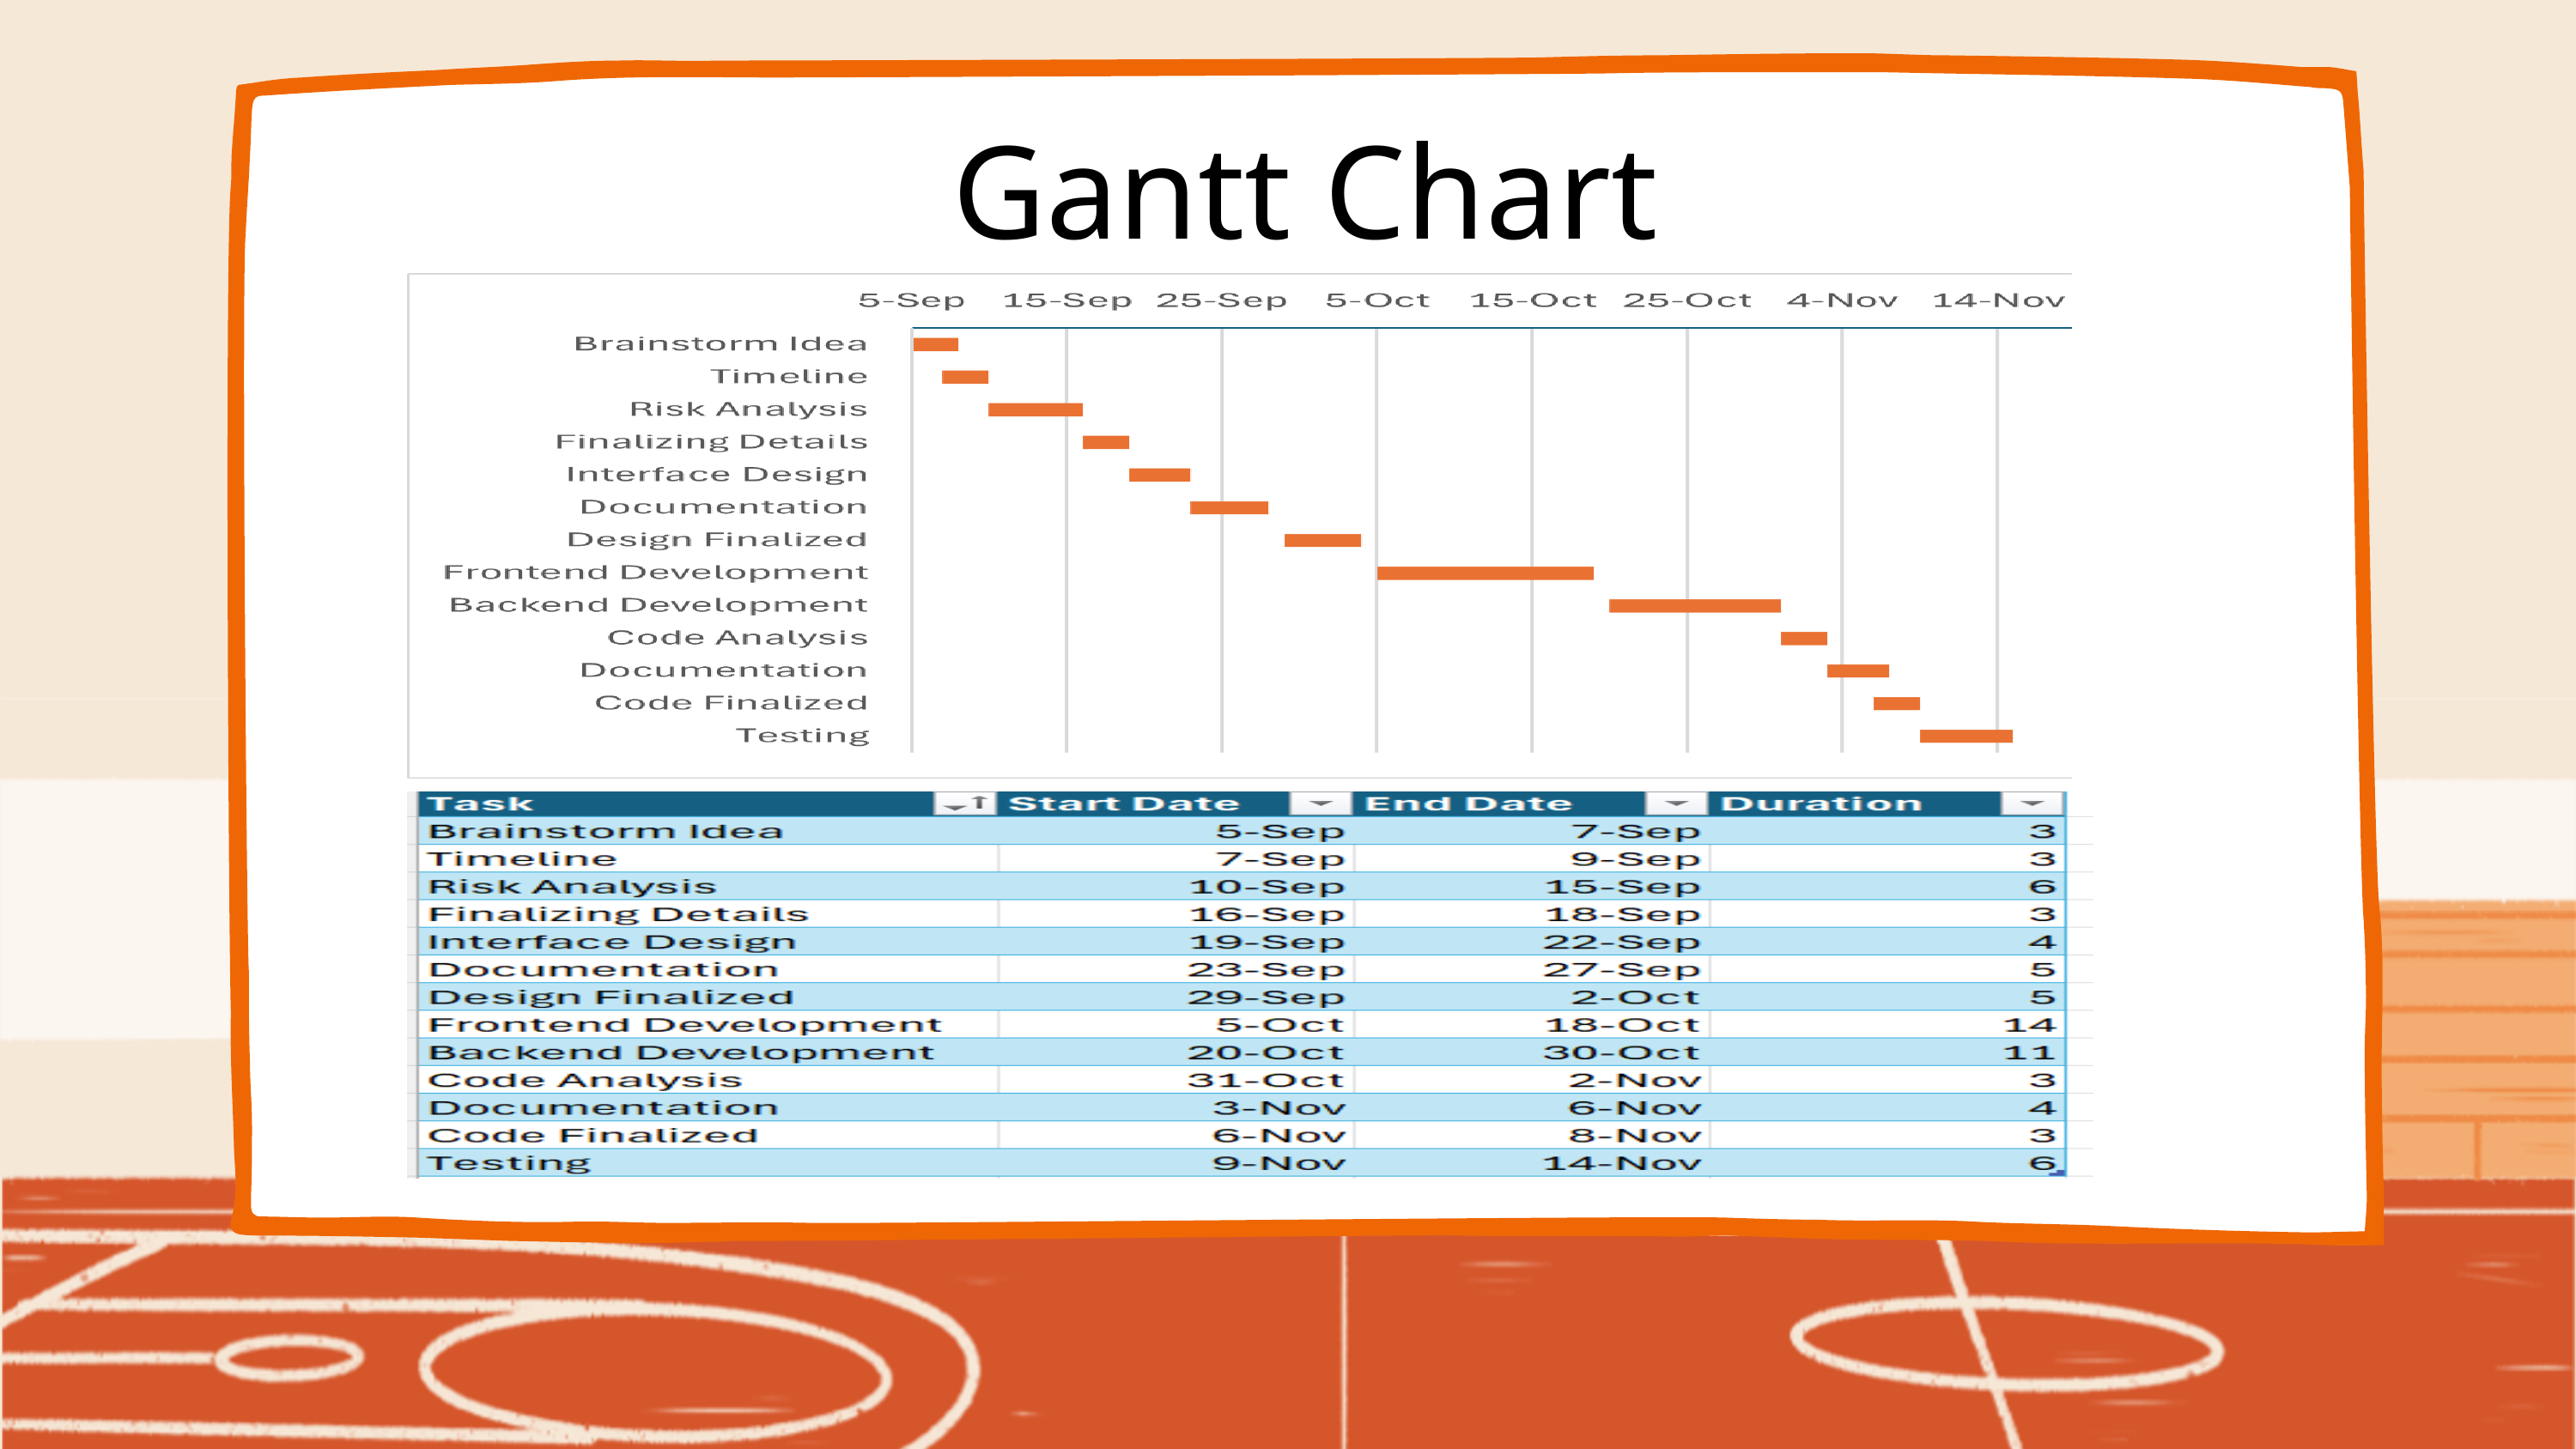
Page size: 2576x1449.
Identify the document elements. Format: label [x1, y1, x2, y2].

picture [407, 273, 2072, 779]
text_box [227, 52, 2384, 1248]
text_box [0, 698, 2576, 1449]
picture [407, 791, 2093, 1179]
